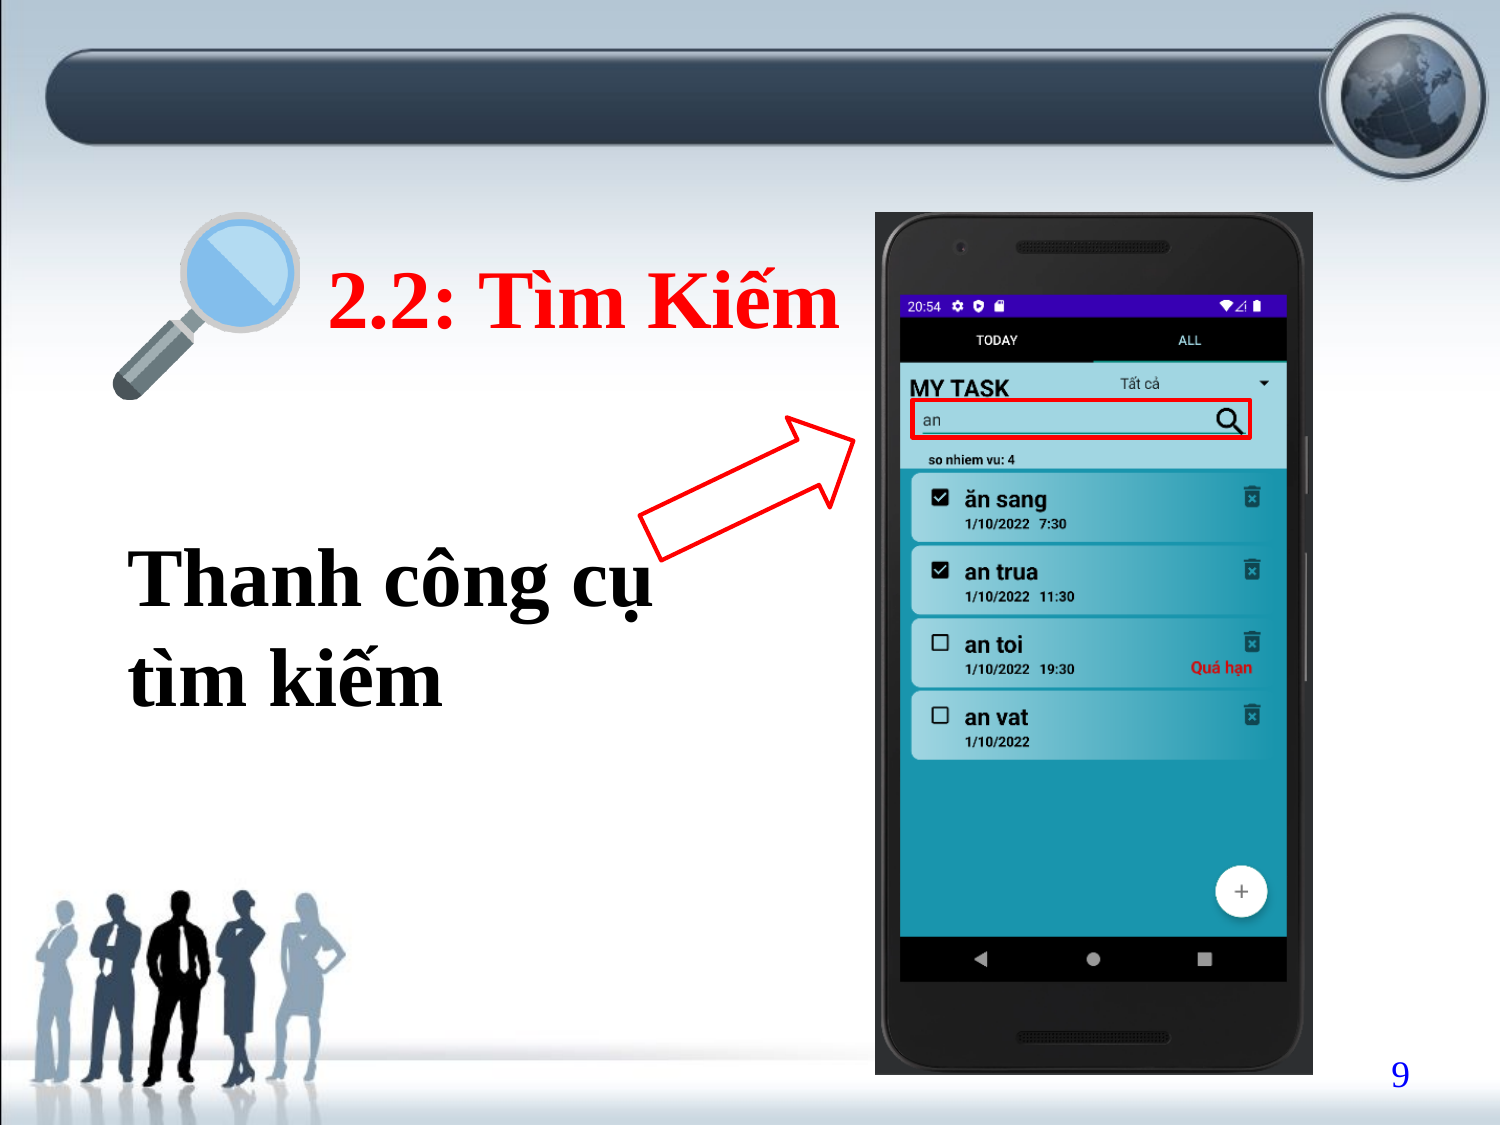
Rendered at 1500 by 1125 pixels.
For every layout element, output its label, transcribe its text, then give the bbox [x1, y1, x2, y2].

text_box 2.2: Tìm Kiếm [312, 237, 869, 353]
text_box [637, 415, 856, 550]
slide_number 9 [1074, 1042, 1425, 1103]
picture [0, 0, 1500, 1125]
text_box Thanh công cụ tìm kiếm [112, 515, 688, 731]
